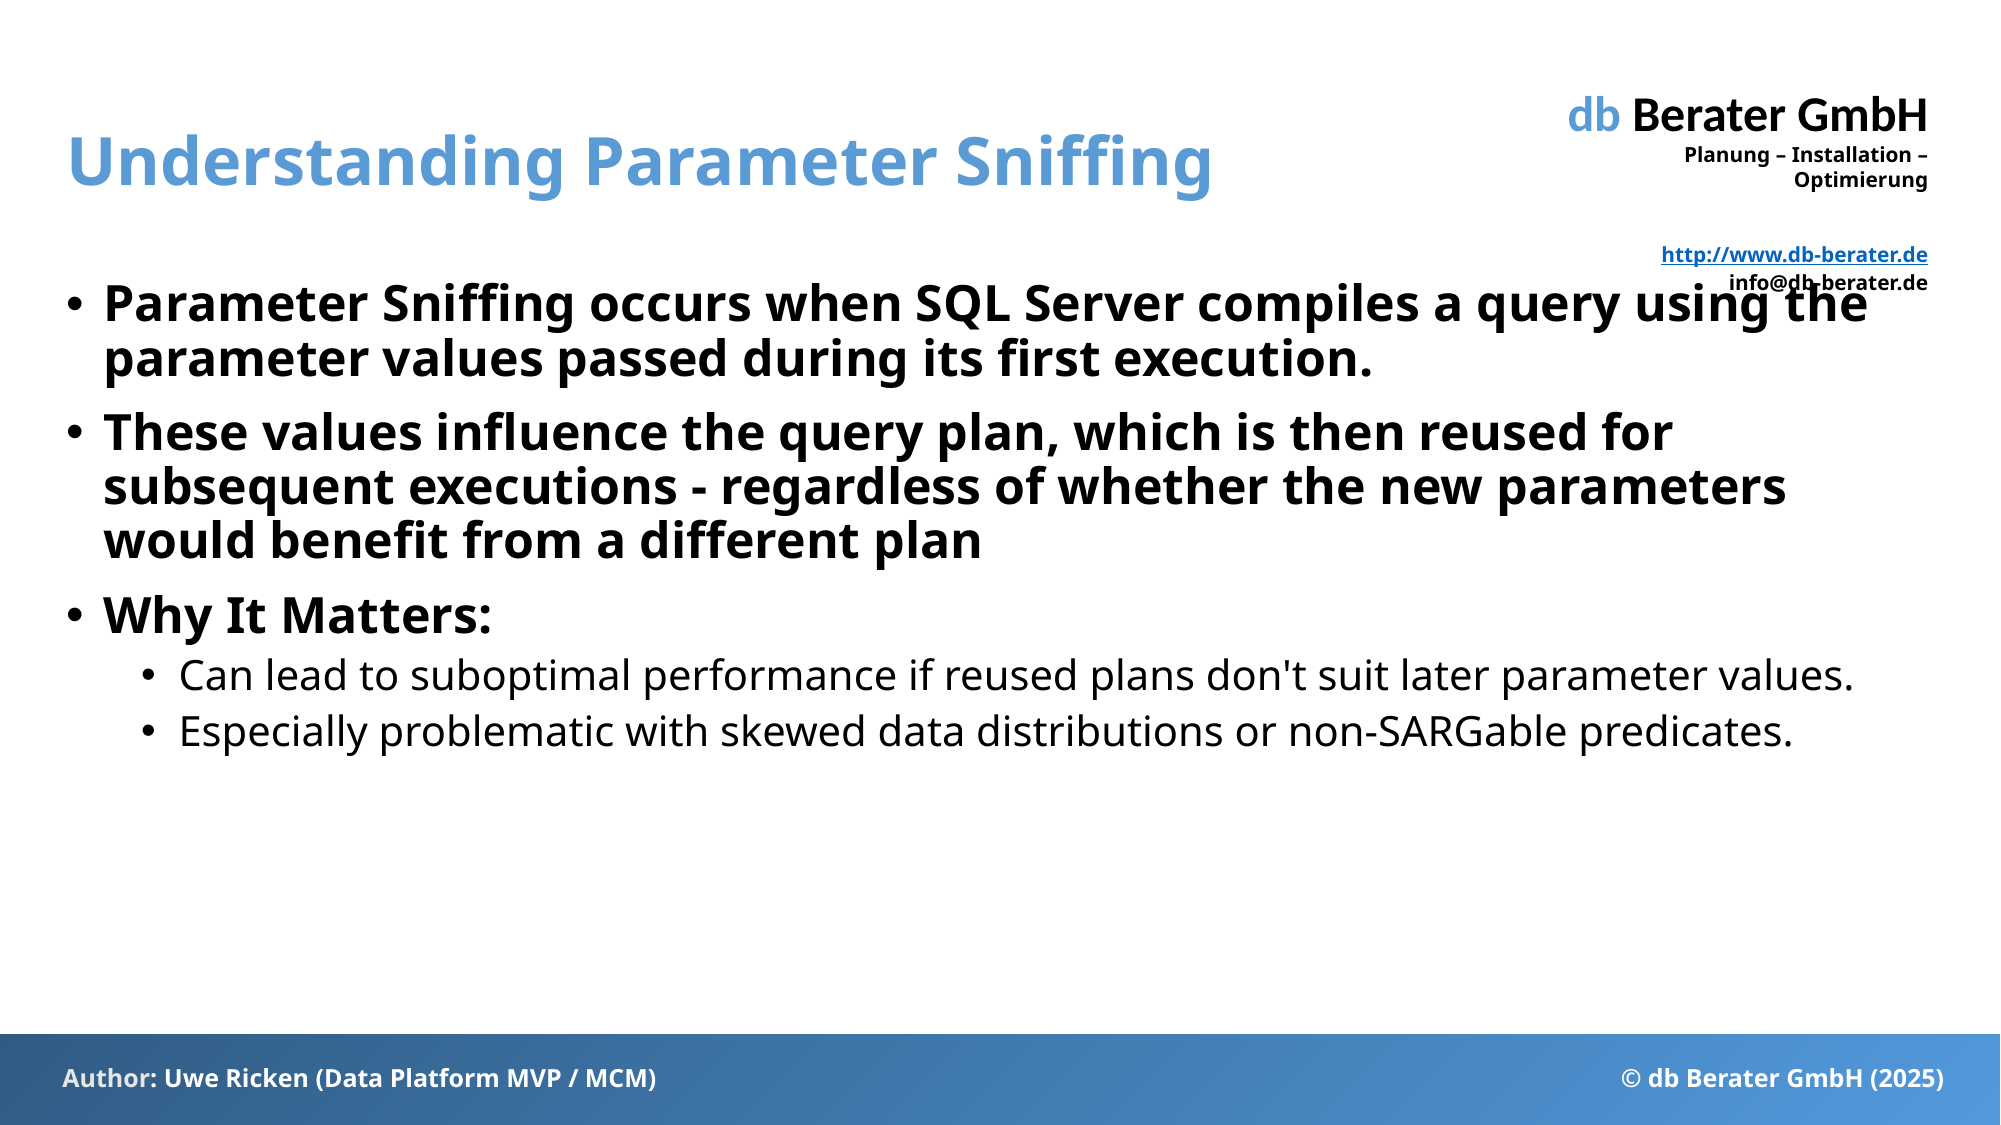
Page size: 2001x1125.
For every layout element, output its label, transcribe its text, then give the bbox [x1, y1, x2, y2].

title Understanding Parameter Sniffing [54, 72, 1538, 256]
list Parameter Sniffing occurs when SQL Server compiles a query using the parameter values passed during its first execution. These values influence the query plan, which is then reused for subsequent executions - regardless of whether the new parameters would benefit from a different plan Why It Matters: Can lead to suboptimal performance if reused plans don't suit later parameter values. Especially problematic with skewed data distributions or non-SARGable predicates. [54, 273, 1945, 1024]
